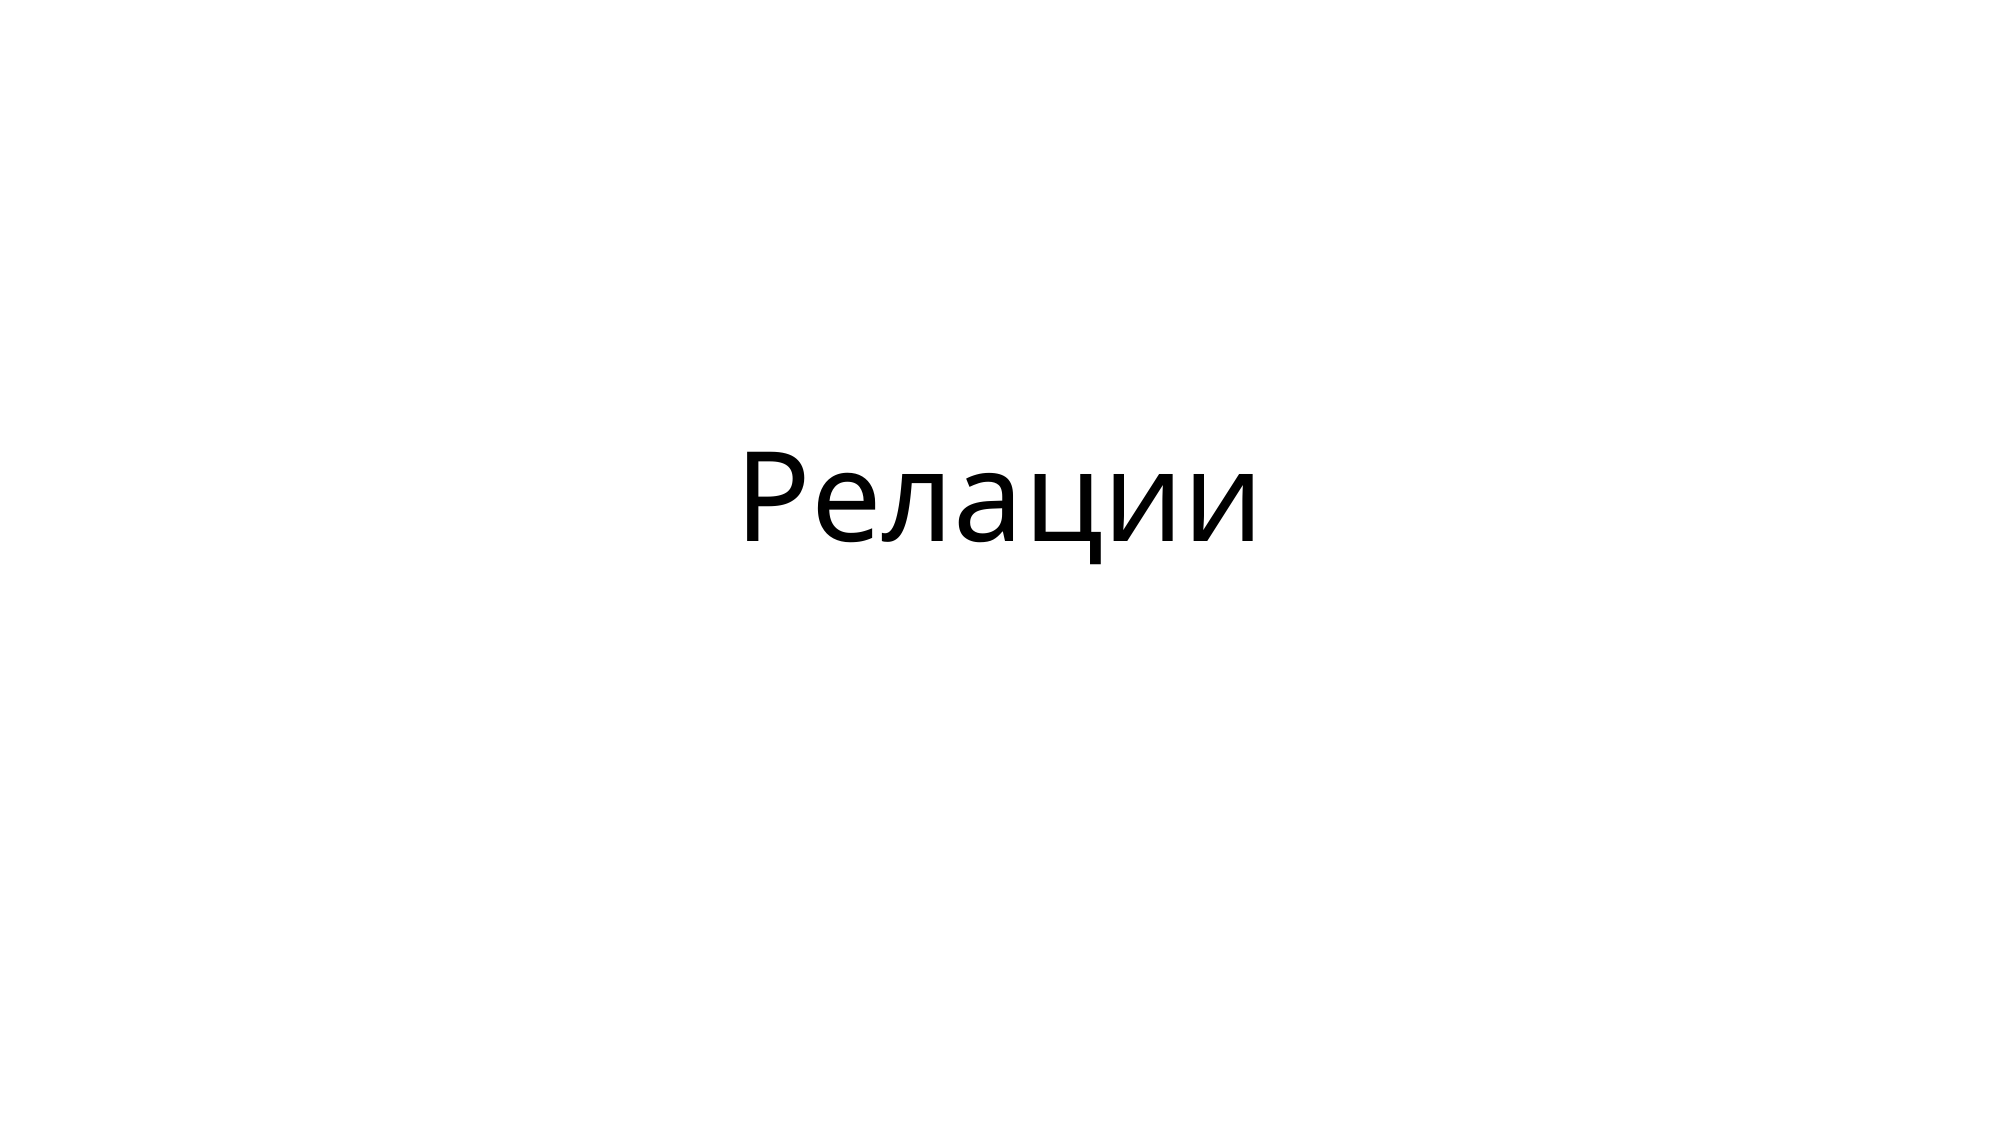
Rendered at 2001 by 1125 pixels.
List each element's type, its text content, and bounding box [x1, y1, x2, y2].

title Релации [249, 184, 1750, 576]
